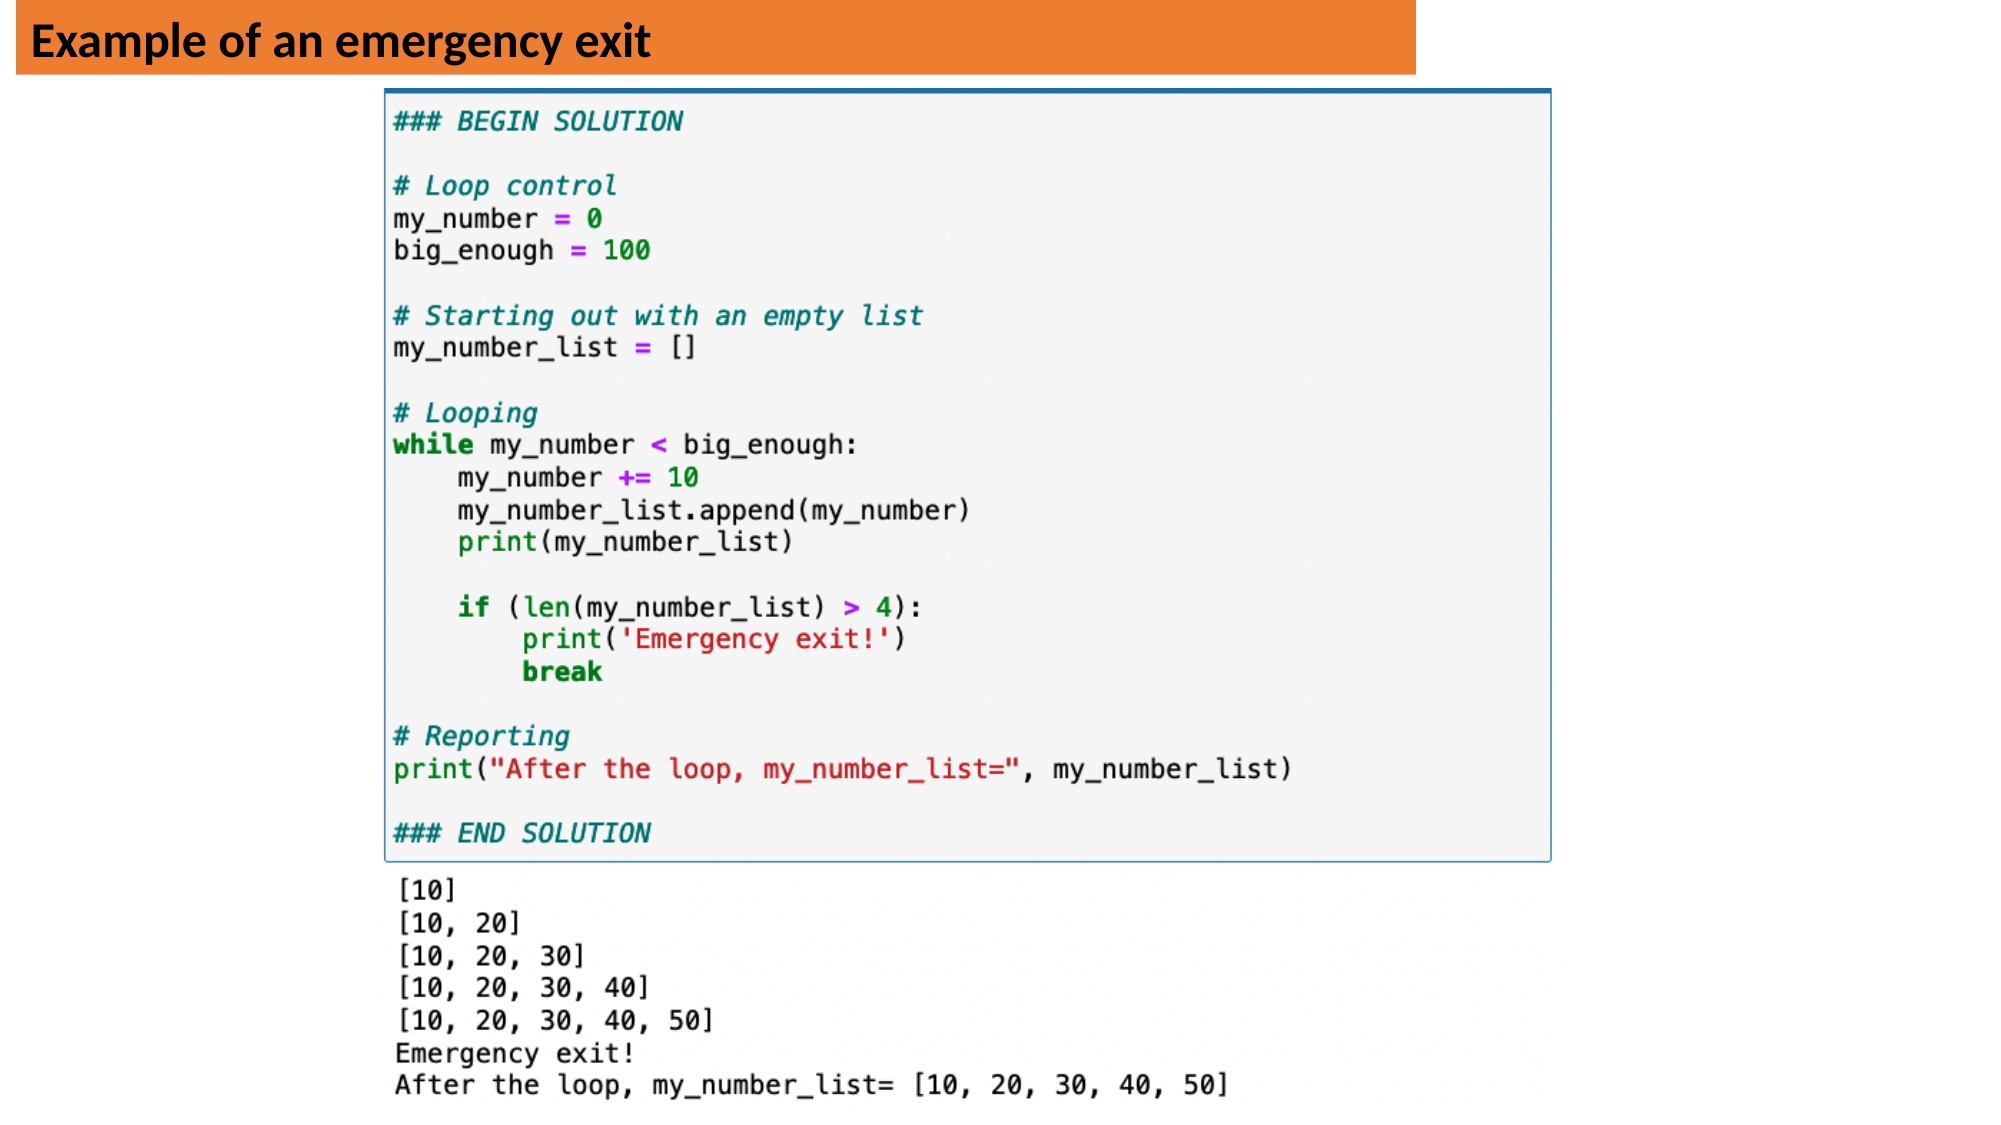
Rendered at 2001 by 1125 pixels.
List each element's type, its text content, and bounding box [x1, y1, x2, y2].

text_box Example of an emergency exit [16, 0, 1416, 75]
picture [380, 88, 1562, 1110]
